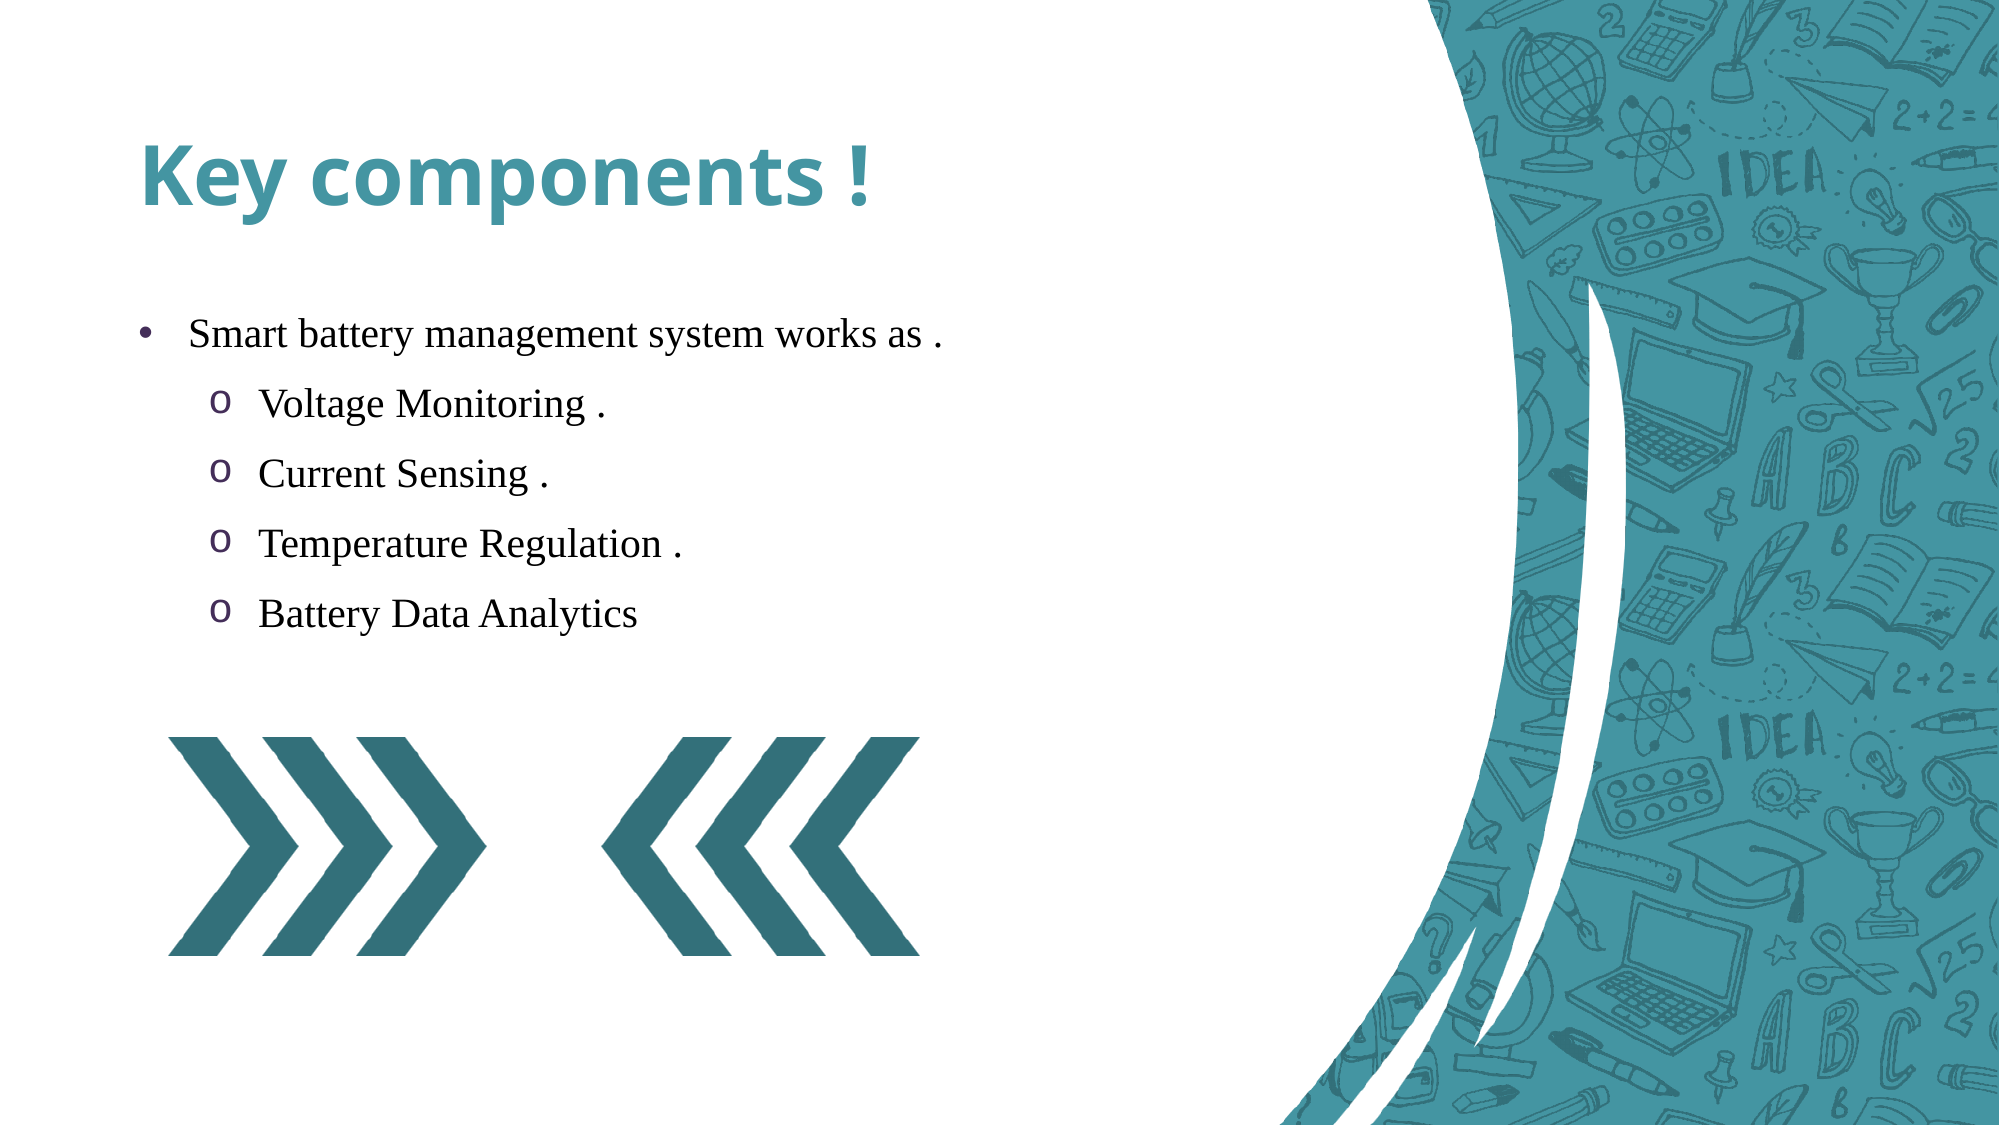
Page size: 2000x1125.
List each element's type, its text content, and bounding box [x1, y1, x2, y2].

title Key components ! [118, 112, 1031, 299]
list Smart battery management system works as . Voltage Monitoring . Current Sensing . Temperature Regulation . Battery Data Analytics [118, 299, 1031, 1034]
picture [0, 0, 1998, 1125]
